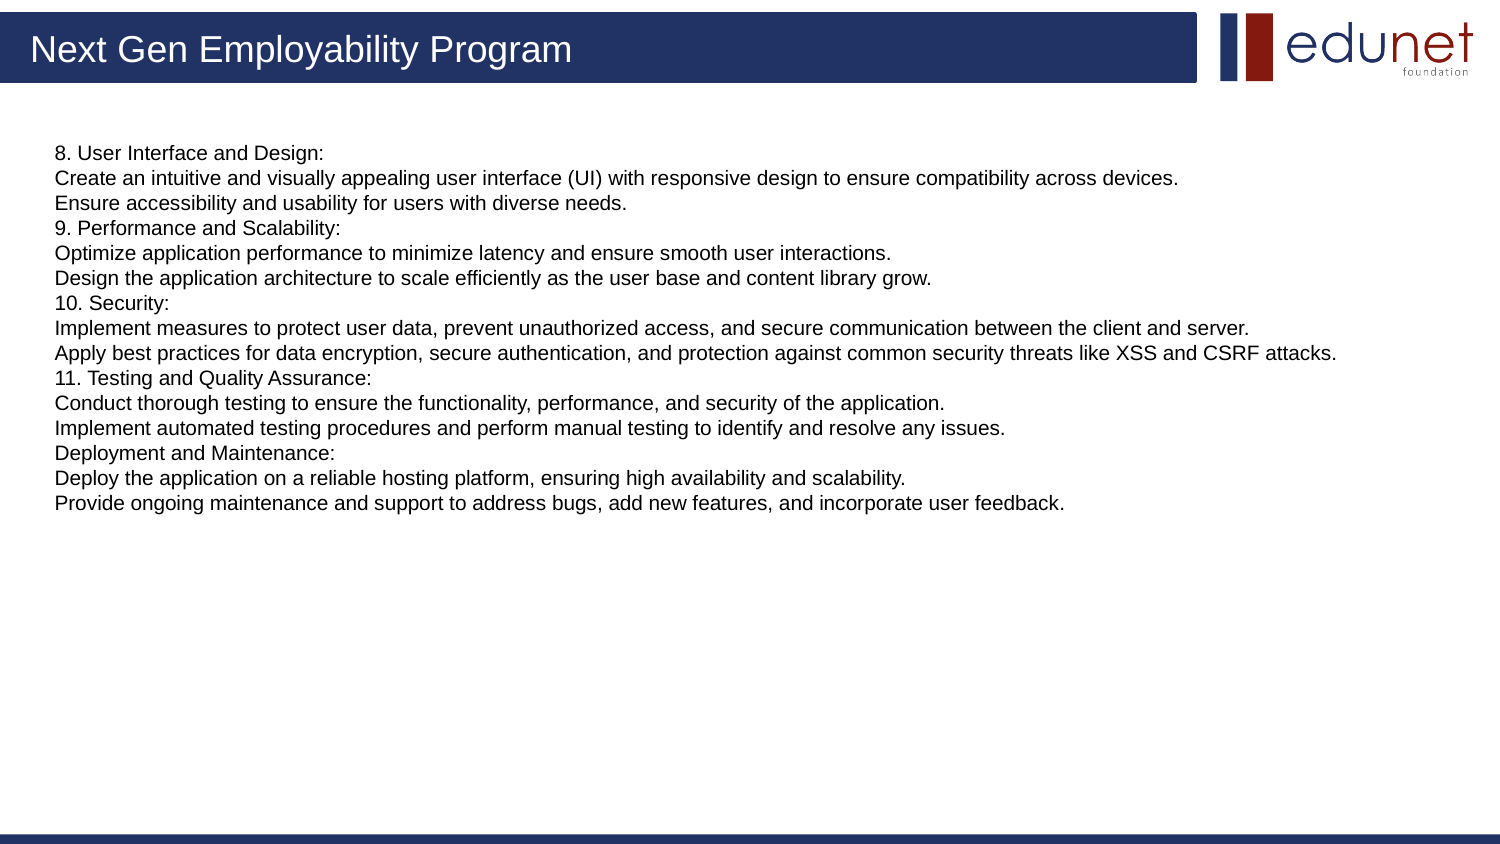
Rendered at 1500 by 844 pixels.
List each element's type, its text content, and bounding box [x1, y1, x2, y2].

picture [1279, 14, 1482, 83]
text_box 8. User Interface and Design: Create an intuitive and visually appealing user interface (UI) with responsive design to ensure compatibility across devices. Ensure accessibility and usability for users with diverse needs. 9. Performance and Scalability: Optimize application performance to minimize latency and ensure smooth user interactions. Design the application architecture to scale efficiently as the user base and content library grow. 10. Security: Implement measures to protect user data, prevent unauthorized access, and secure communication between the client and server. Apply best practices for data encryption, secure authentication, and protection against common security threats like XSS and CSRF attacks. 11. Testing and Quality Assurance: Conduct thorough testing to ensure the functionality, performance, and security of the application. Implement automated testing procedures and perform manual testing to identify and resolve any issues. Deployment and Maintenance: Deploy the application on a reliable hosting platform, ensuring high availability and scalability. Provide ongoing maintenance and support to address bugs, add new features, and incorporate user feedback. [39, 132, 1467, 548]
